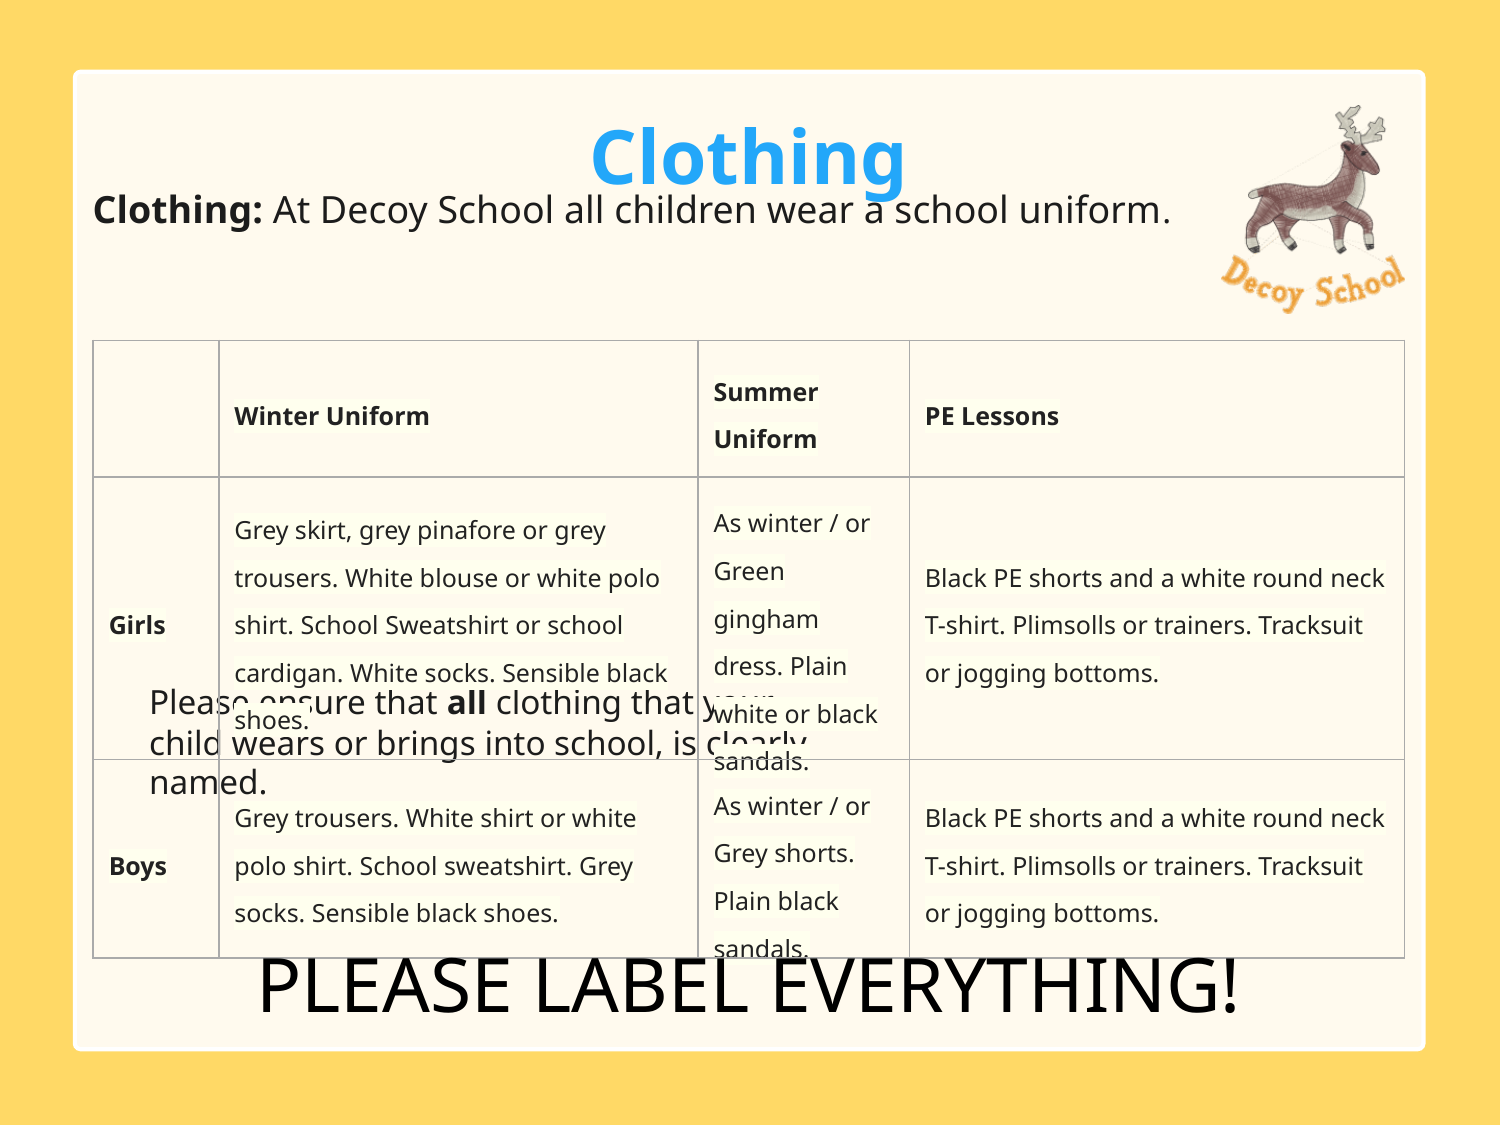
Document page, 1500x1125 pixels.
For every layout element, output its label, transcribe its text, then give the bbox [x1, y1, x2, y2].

picture [1220, 105, 1405, 314]
list Clothing: At Decoy School all children wear a school uniform. [75, 125, 1328, 879]
table_cell Black PE shorts and a white round neck T-shirt. Plimsolls or trainers. Tracksuit or jogging bottoms. [910, 478, 1404, 759]
table_cell Grey skirt, grey pinafore or grey trousers. White blouse or white polo shirt. School Sweatshirt or school cardigan. White socks. Sensible black shoes. [220, 478, 697, 759]
text_box PLEASE LABEL EVERYTHING! [146, 922, 1351, 1064]
table_header Winter Uniform [220, 341, 697, 476]
table_cell Girls [94, 478, 218, 759]
title Clothing [75, 78, 1424, 242]
table_cell Black PE shorts and a white round neck T-shirt. Plimsolls or trainers. Tracksuit or jogging bottoms. [910, 760, 1404, 957]
table_cell As winter / or Grey shorts. Plain black sandals. [699, 760, 909, 922]
table_header [94, 341, 218, 476]
table_cell As winter / or Green gingham dress. Plain white or black sandals. [699, 478, 909, 759]
table_header PE Lessons [910, 341, 1404, 476]
table_cell Grey trousers. White shirt or white polo shirt. School sweatshirt. Grey socks. Sensible black shoes. [220, 760, 697, 922]
table_header Summer Uniform [699, 341, 909, 476]
table_cell Boys [94, 760, 218, 957]
